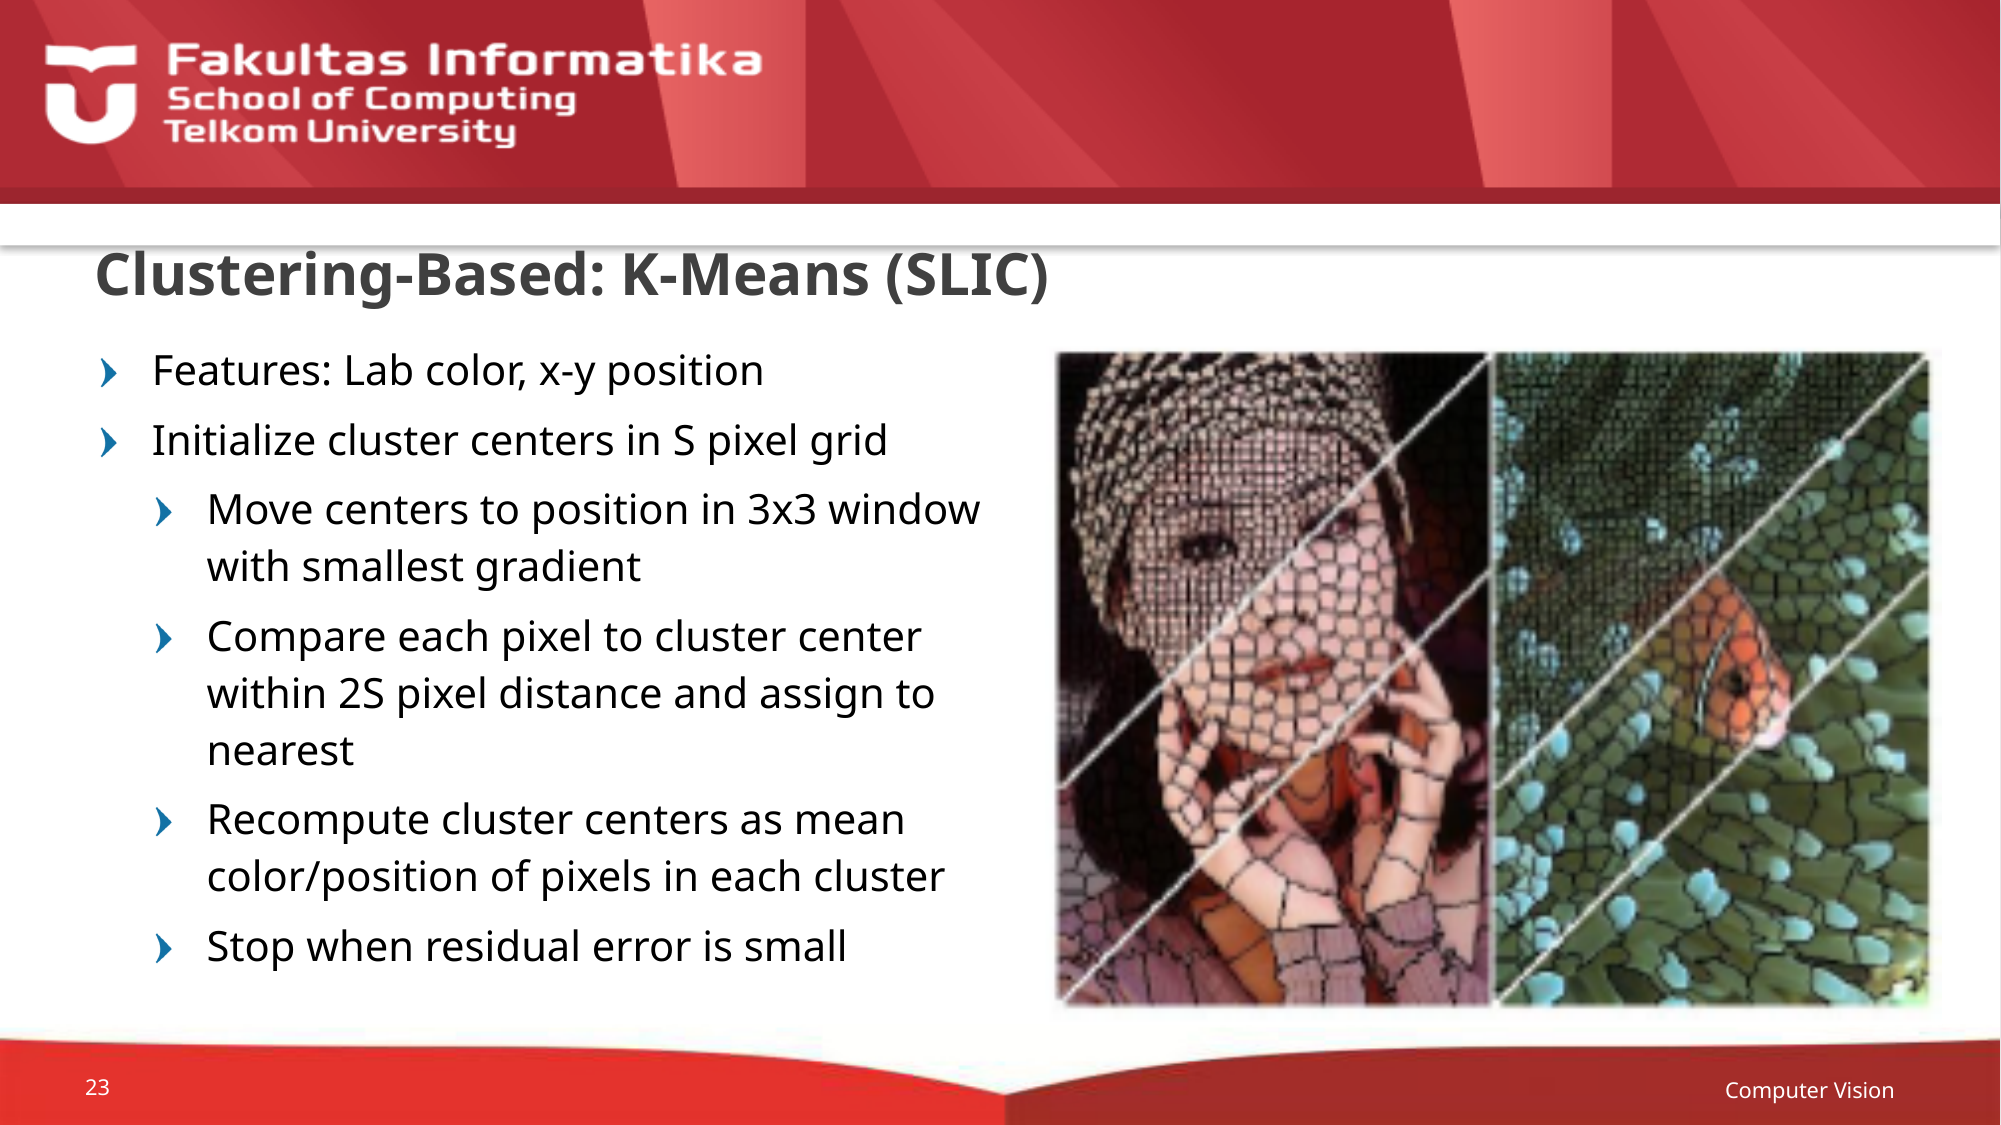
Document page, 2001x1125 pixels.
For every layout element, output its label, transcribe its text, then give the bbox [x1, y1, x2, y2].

picture [95, 349, 120, 389]
picture [150, 798, 175, 838]
title Clustering-Based: K-Means (SLIC) [79, 219, 1901, 325]
list Computer Vision [1185, 1058, 1911, 1119]
picture [150, 614, 175, 655]
picture [0, 0, 2001, 1125]
picture [95, 418, 120, 459]
picture [150, 924, 175, 965]
picture [150, 488, 175, 528]
slide_number 23 [85, 1058, 164, 1119]
list Features: Lab color, x-y position Initialize cluster centers in S pixel grid Move centers to position in 3x3 window with smallest gradient Compare each pixel to cluster center within 2S pixel distance and assign to nearest Recompute cluster centers as mean color/position of pixels in each cluster Stop when residual error is small [80, 329, 1000, 990]
